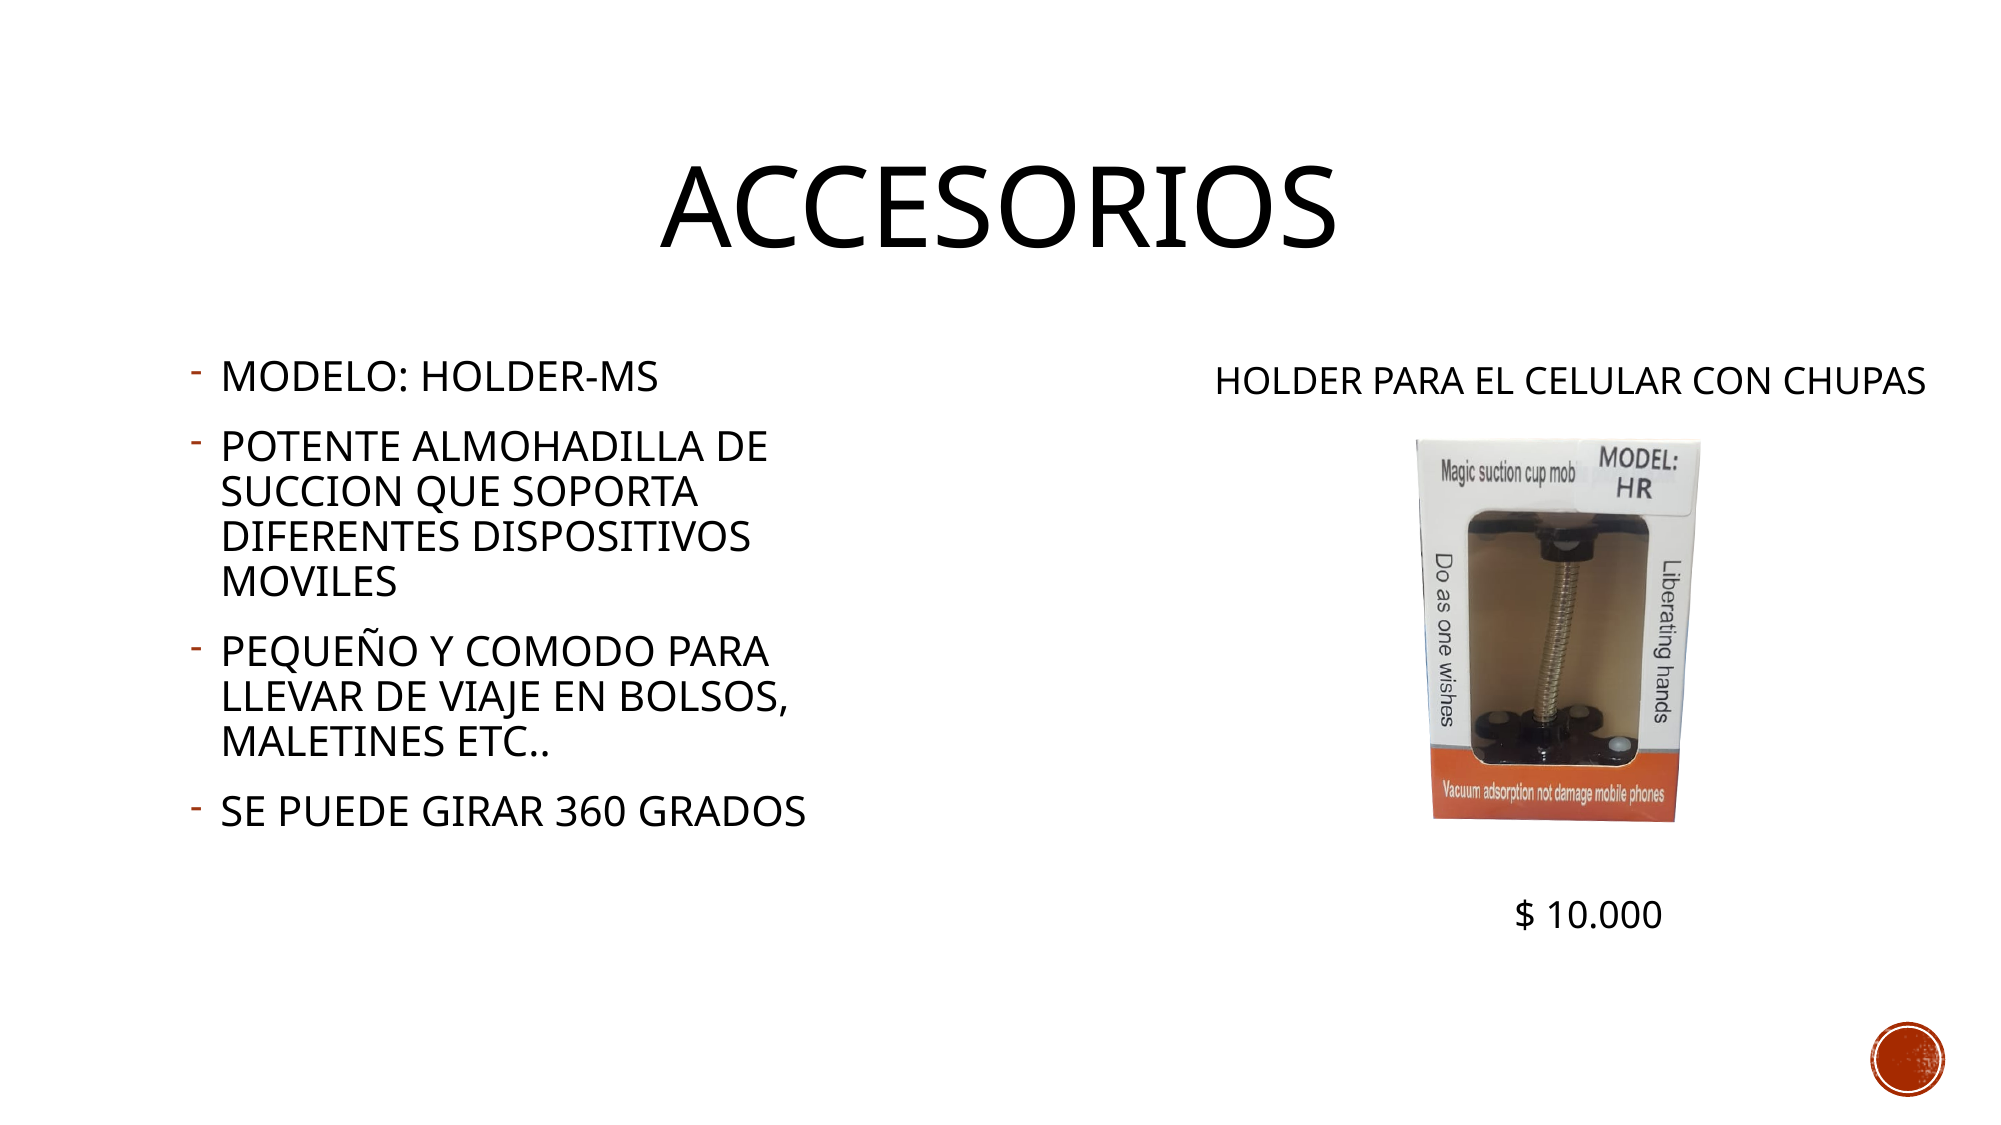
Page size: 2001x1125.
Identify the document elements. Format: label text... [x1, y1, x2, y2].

text_box HOLDER PARA EL CELULAR CON CHUPAS [1199, 349, 1943, 410]
list MODELO: HOLDER-MS POTENTE ALMOHADILLA DE SUCCION QUE SOPORTA DIFERENTES DISPOSITIVOS MOVILES PEQUEÑO Y COMODO PARA LLEVAR DE VIAJE EN BOLSOS, MALETINES ETC.. SE PUEDE GIRAR 360 GRADOS [175, 348, 911, 1013]
picture [1360, 413, 1782, 834]
text_box $ 10.000 [1499, 883, 1678, 944]
title ACCESORIOS [175, 79, 1826, 344]
